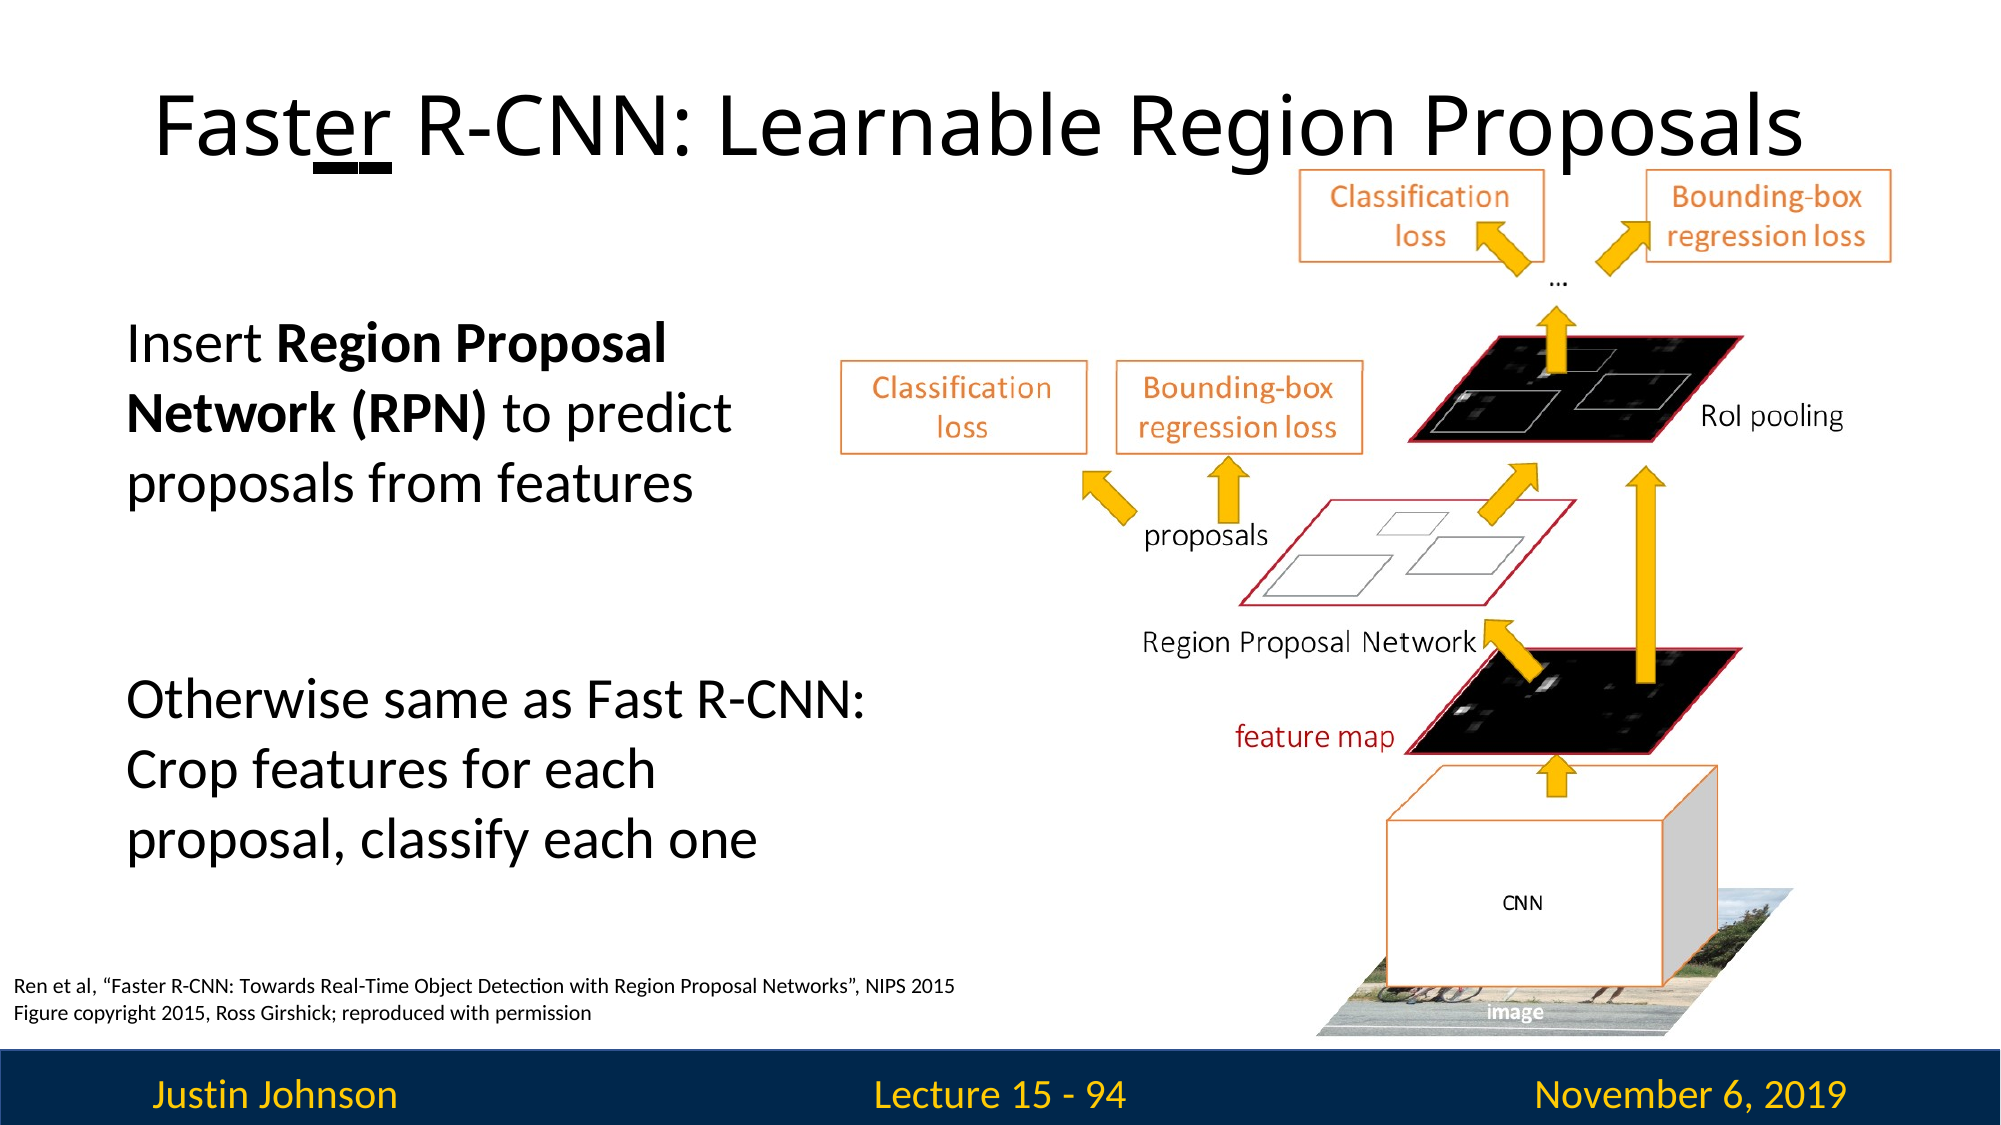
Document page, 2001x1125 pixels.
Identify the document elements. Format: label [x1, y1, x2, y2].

title [73, 41, 1927, 260]
text_box [11, 163, 1938, 1041]
slide_number [1532, 1066, 1850, 1125]
footer [150, 1066, 400, 1125]
slide_number [861, 1067, 1141, 1125]
